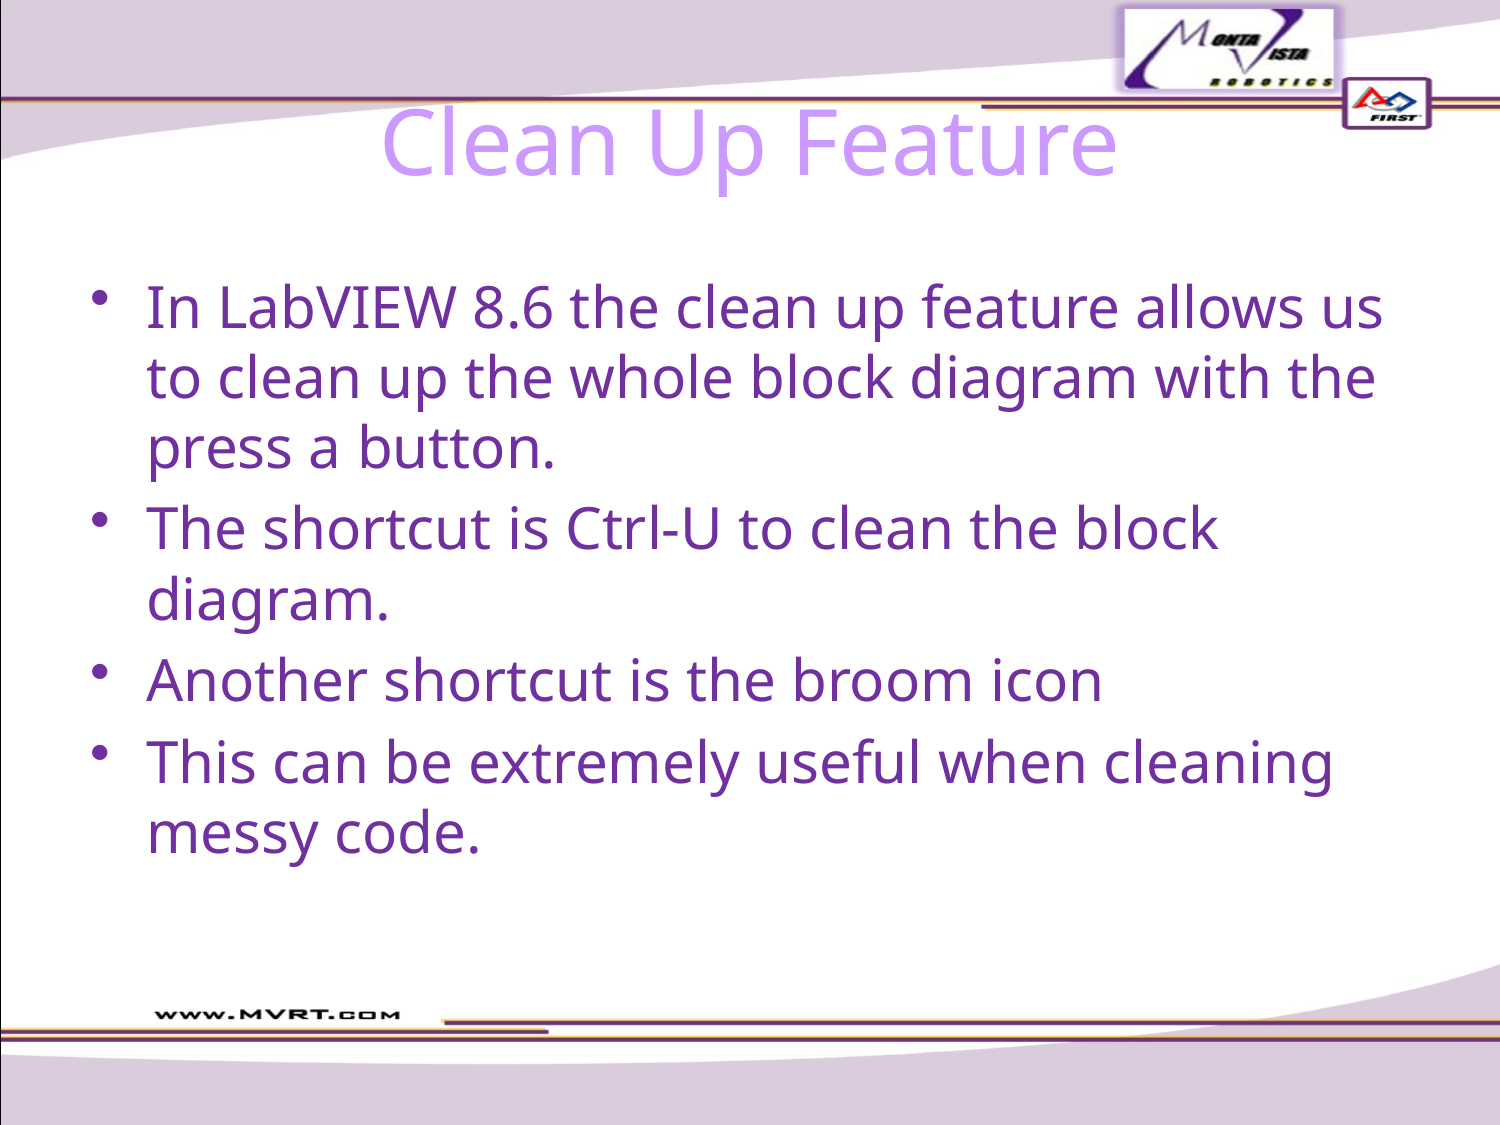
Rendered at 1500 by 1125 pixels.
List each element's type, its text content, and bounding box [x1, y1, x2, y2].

title Clean Up Feature [74, 44, 1426, 233]
list In LabVIEW 8.6 the clean up feature allows us to clean up the whole block diagram with the press a button. The shortcut is Ctrl-U to clean the block diagram. Another shortcut is the broom icon This can be extremely useful when cleaning messy code. [74, 262, 1426, 1006]
picture [0, 0, 1500, 1125]
